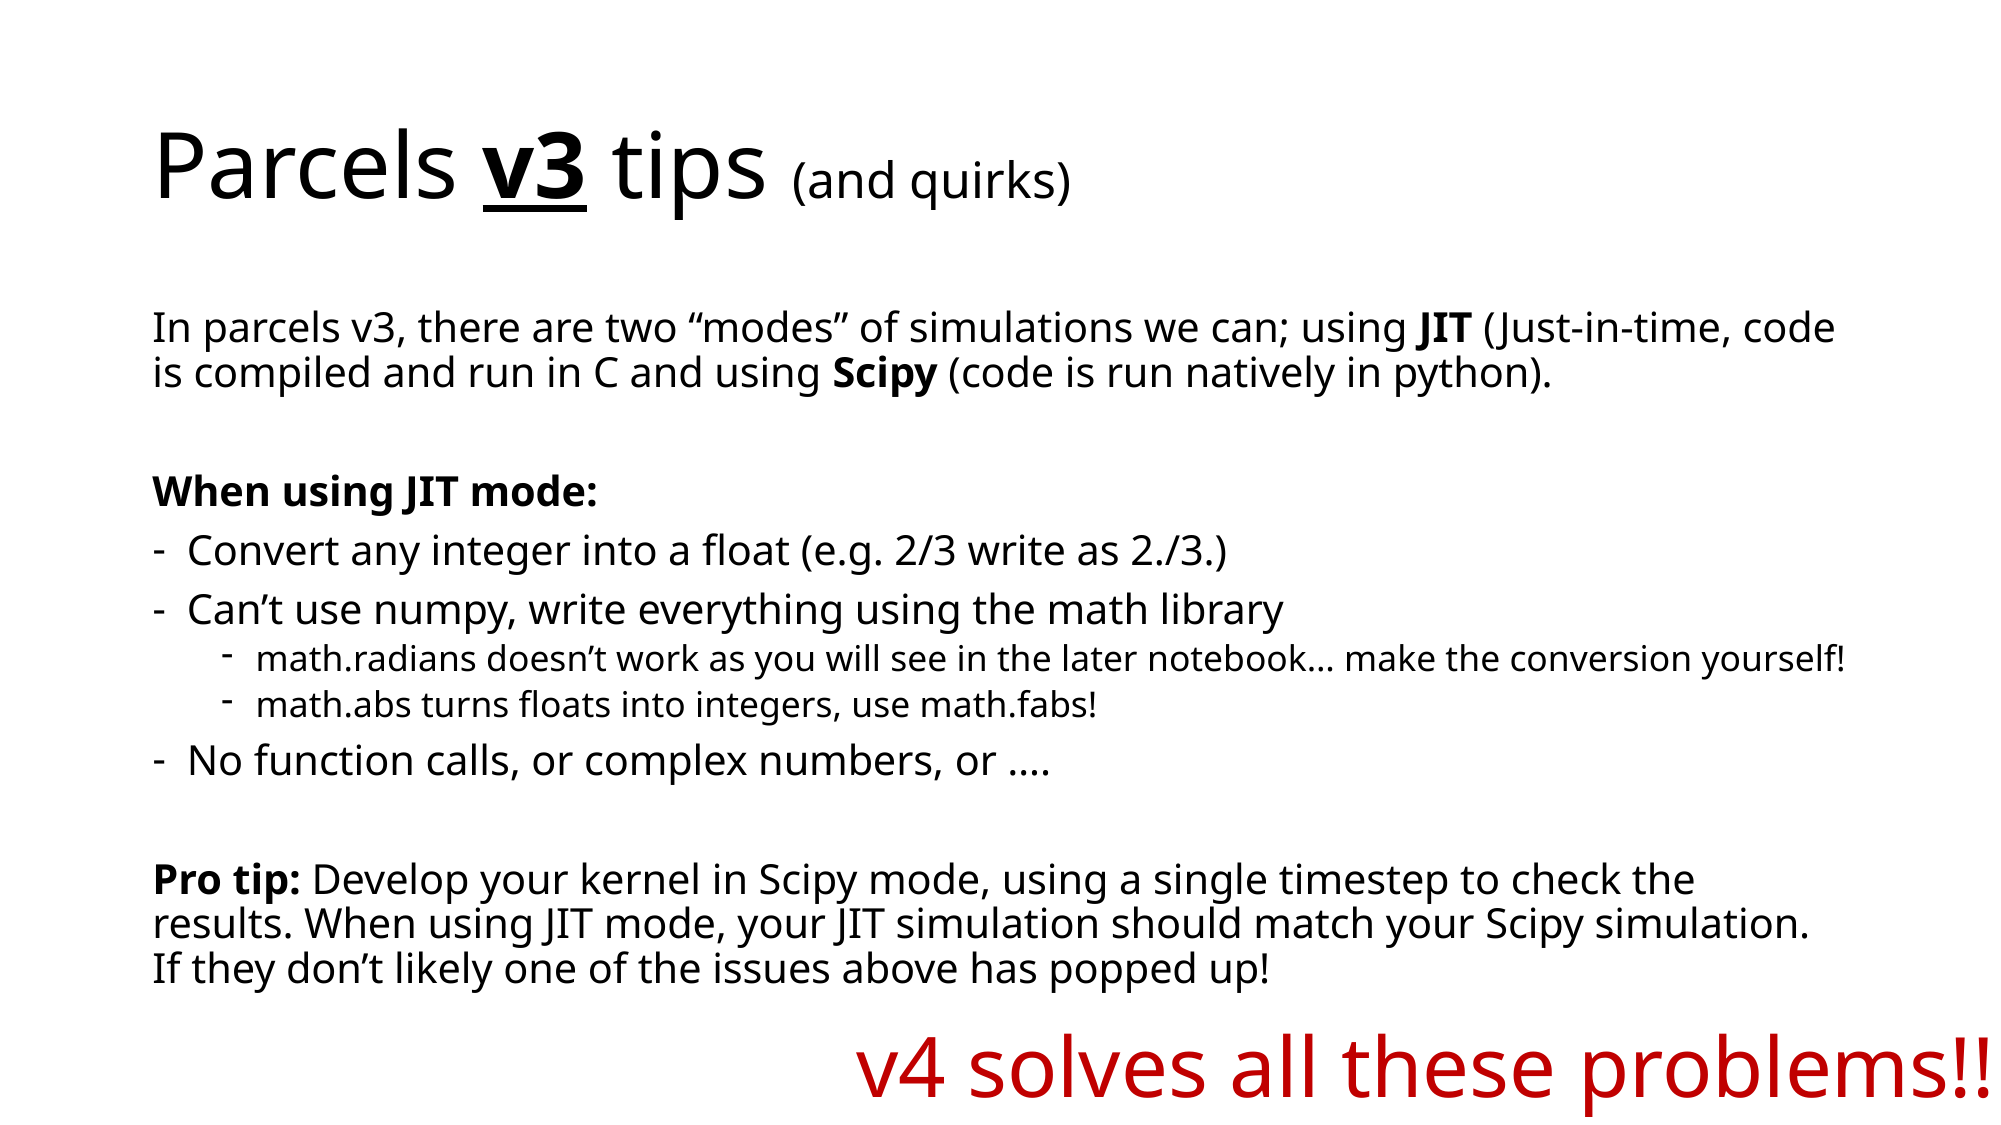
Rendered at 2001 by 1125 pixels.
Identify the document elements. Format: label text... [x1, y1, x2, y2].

text_box v4 solves all these problems!!! [841, 1007, 2000, 1122]
title Parcels v3 tips (and quirks) [137, 59, 1863, 278]
list In parcels v3, there are two “modes” of simulations we can; using JIT (Just-in-time, code is compiled and run in C and using Scipy (code is run natively in python). When using JIT mode: Convert any integer into a float (e.g. 2/3 write as 2./3.) Can’t use numpy, write everything using the math library math.radians doesn’t work as you will see in the later notebook… make the conversion yourself! math.abs turns floats into integers, use math.fabs! No function calls, or complex numbers, or …. Pro tip: Develop your kernel in Scipy mode, using a single timestep to check the results. When using JIT mode, your JIT simulation should match your Scipy simulation. If they don’t likely one of the issues above has popped up! [137, 299, 1863, 1018]
